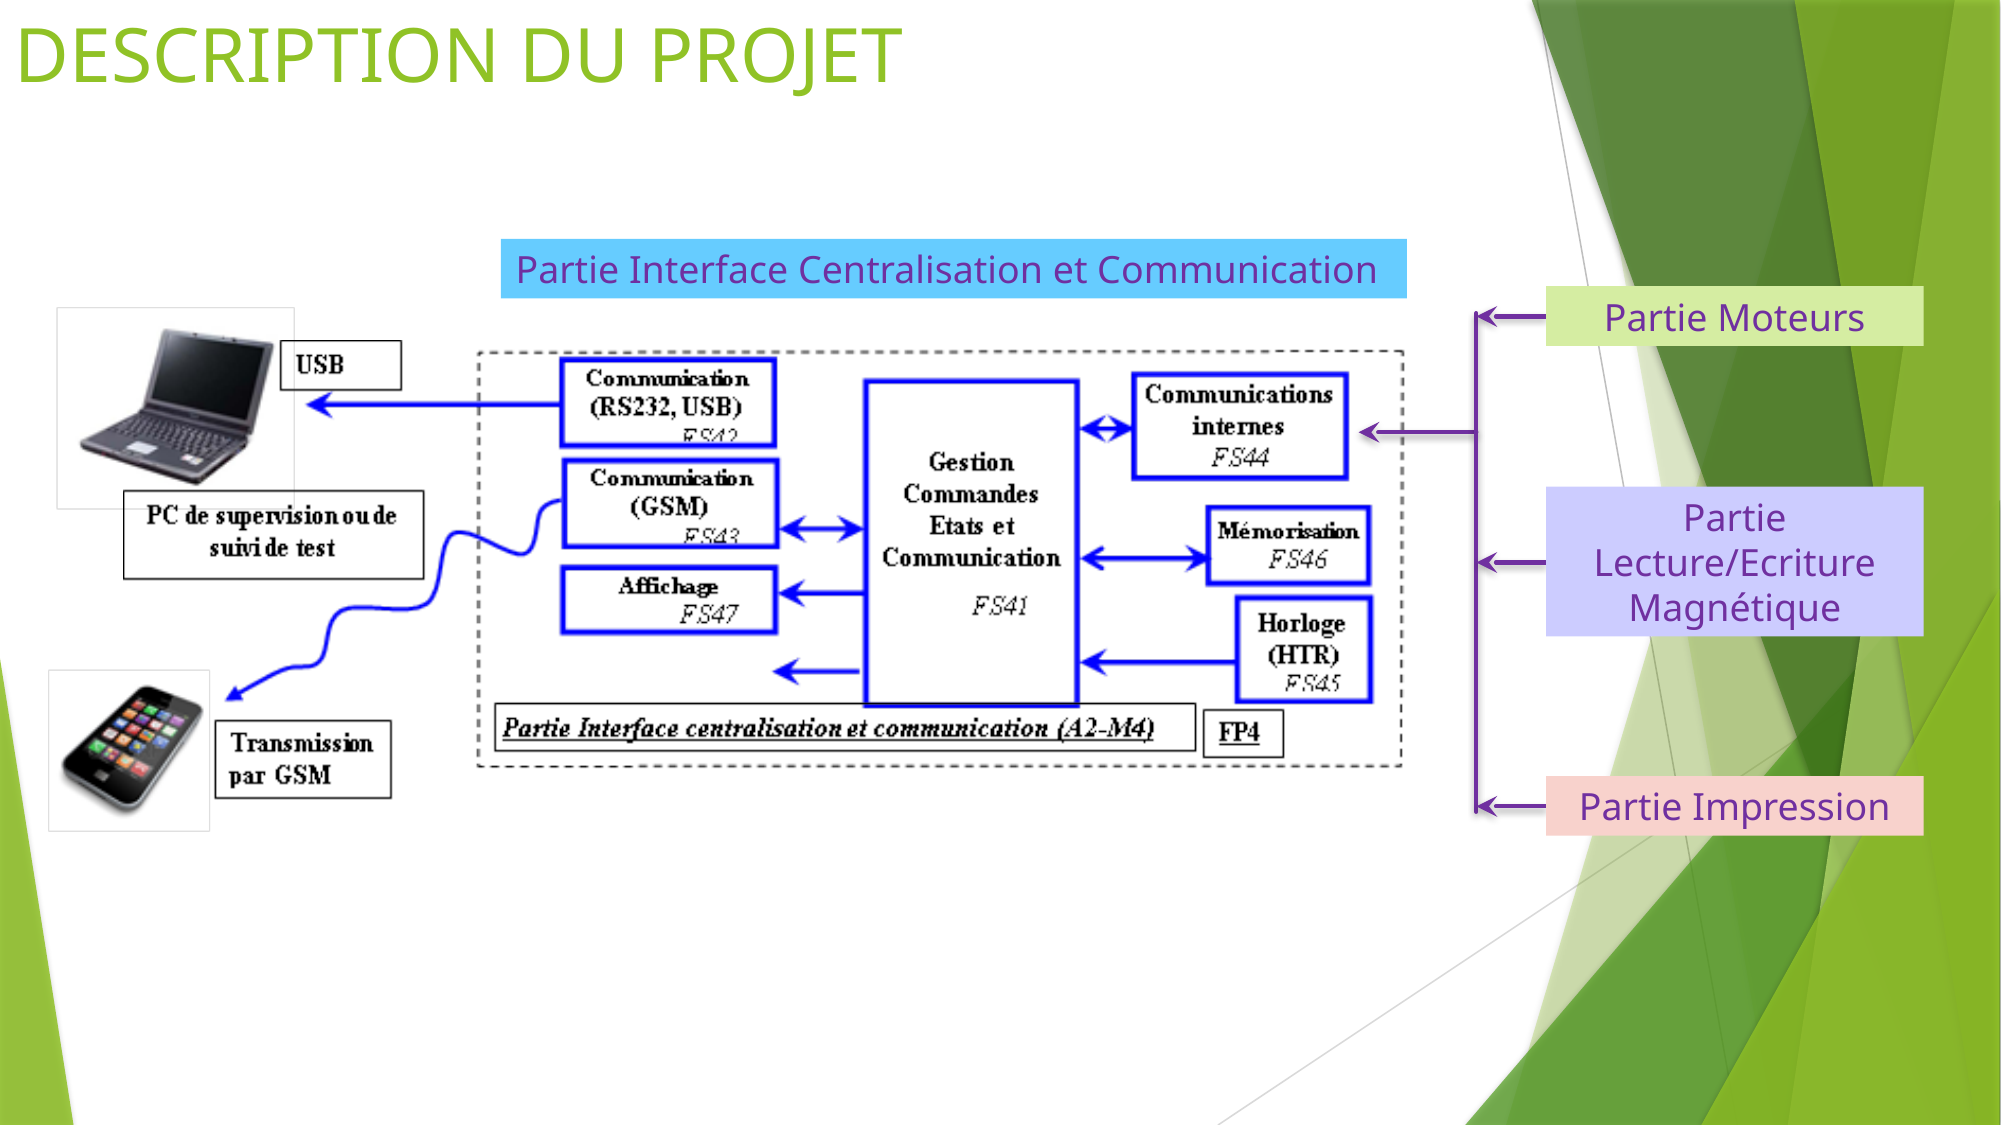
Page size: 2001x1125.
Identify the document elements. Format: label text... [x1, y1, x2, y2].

text_box DESCRIPTION DU PROJET [0, 0, 1061, 105]
text_box Partie Impression [1546, 776, 1924, 836]
text_box Partie Moteurs [1546, 286, 1924, 346]
text_box Partie Interface Centralisation et Communication [500, 238, 1407, 299]
picture [46, 305, 1408, 835]
text_box Partie Lecture/Ecriture Magnétique [1546, 486, 1924, 637]
